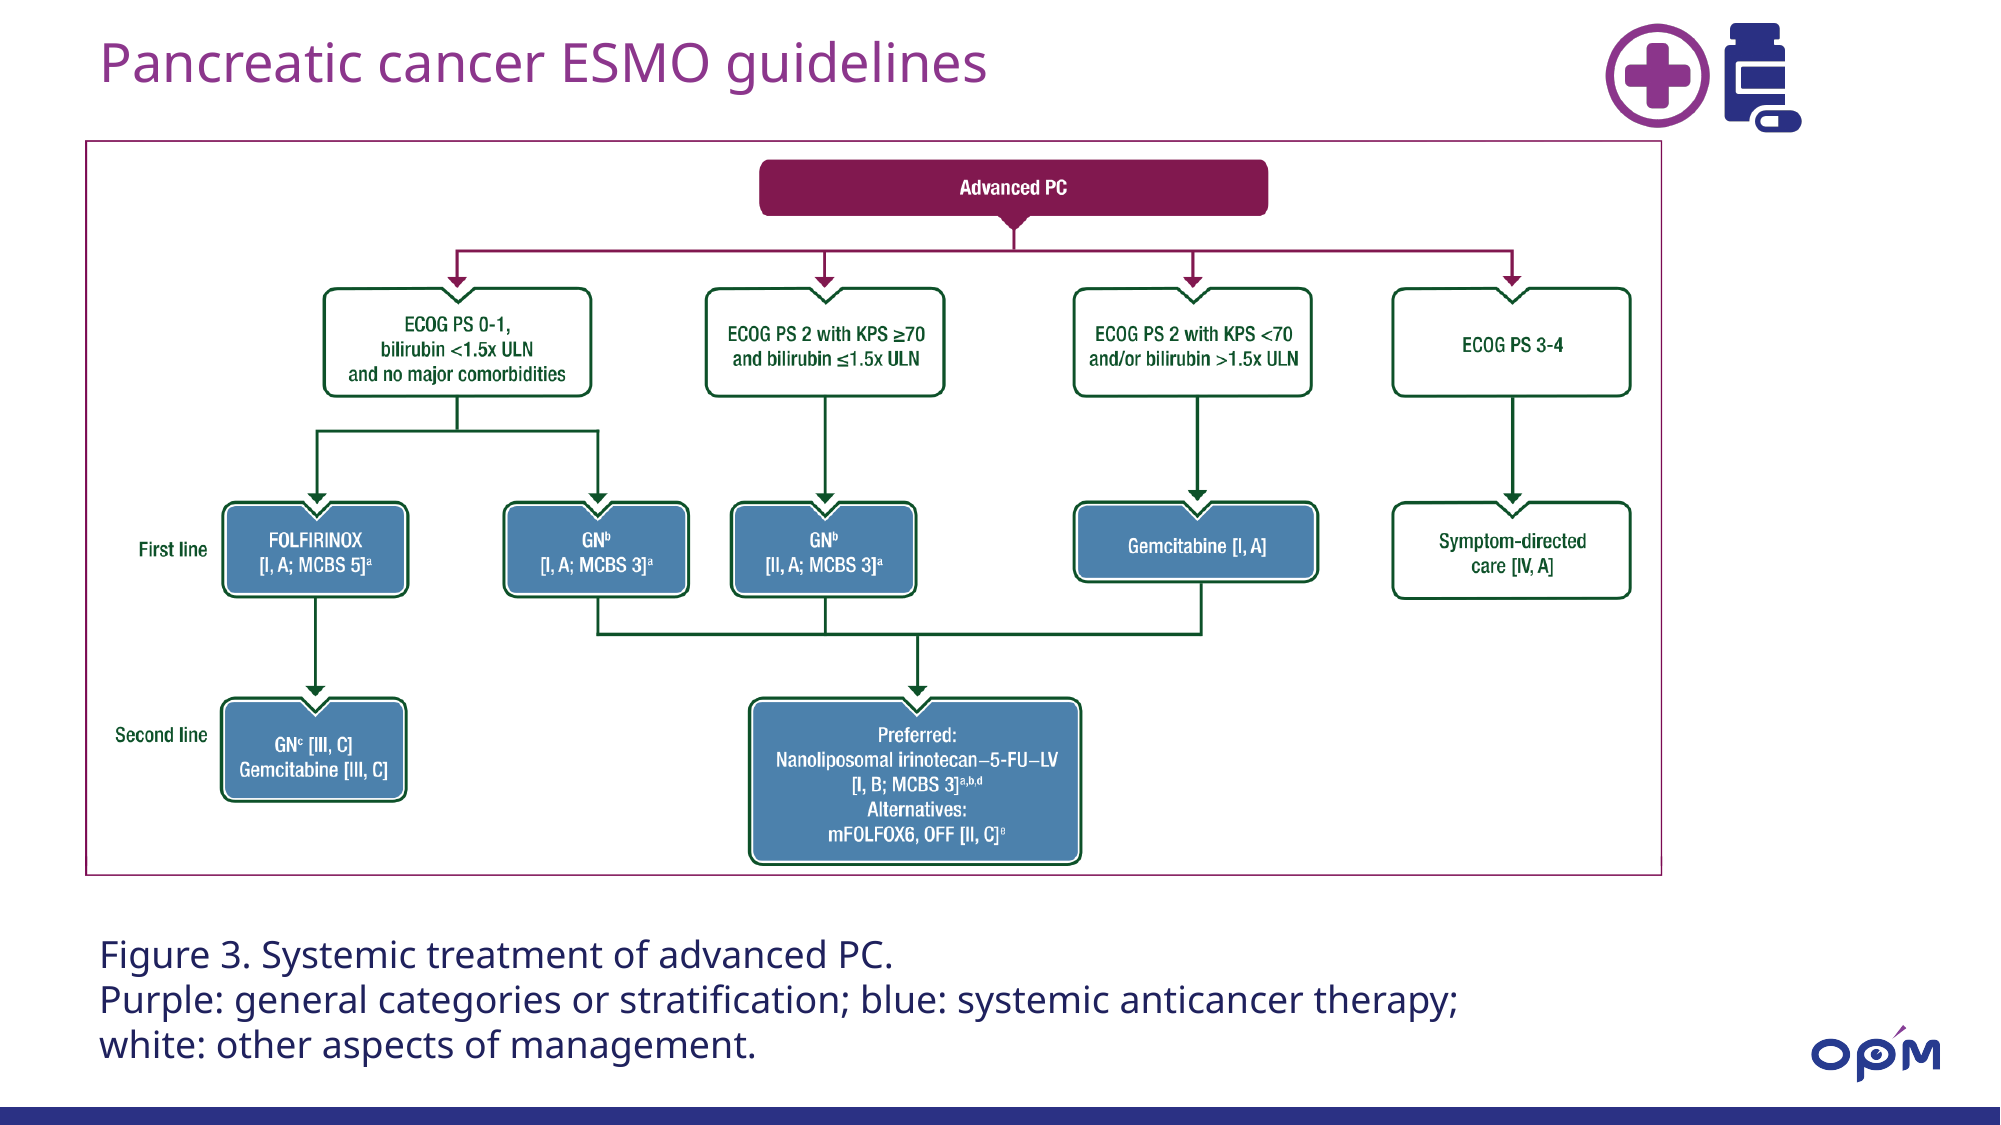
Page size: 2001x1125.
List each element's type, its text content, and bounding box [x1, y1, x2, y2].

title Pancreatic cancer ESMO guidelines [84, 28, 1580, 122]
picture [84, 10, 1829, 879]
text_box Figure 3. Systemic treatment of advanced PC. Purple: general categories or stratification; blue: systemic anticancer therapy; white: other aspects of management. [84, 879, 1561, 1074]
picture [1789, 1006, 1962, 1102]
